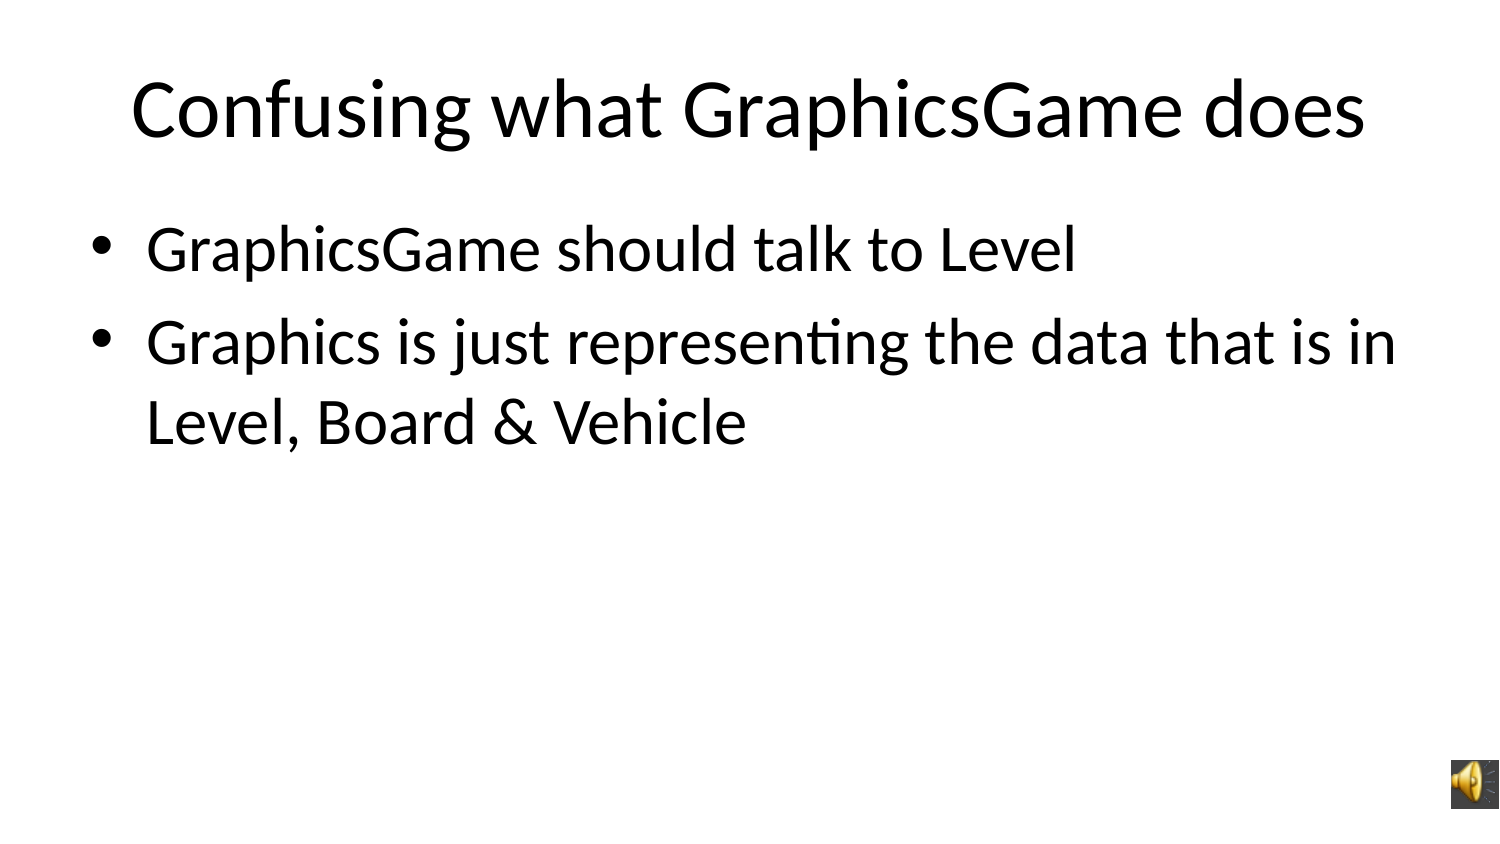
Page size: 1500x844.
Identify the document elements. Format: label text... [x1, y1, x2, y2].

list GraphicsGame should talk to Level Graphics is just representing the data that is in Level, Board & Vehicle [75, 196, 1425, 754]
title Confusing what GraphicsGame does [75, 33, 1425, 175]
picture [1449, 759, 1500, 810]
